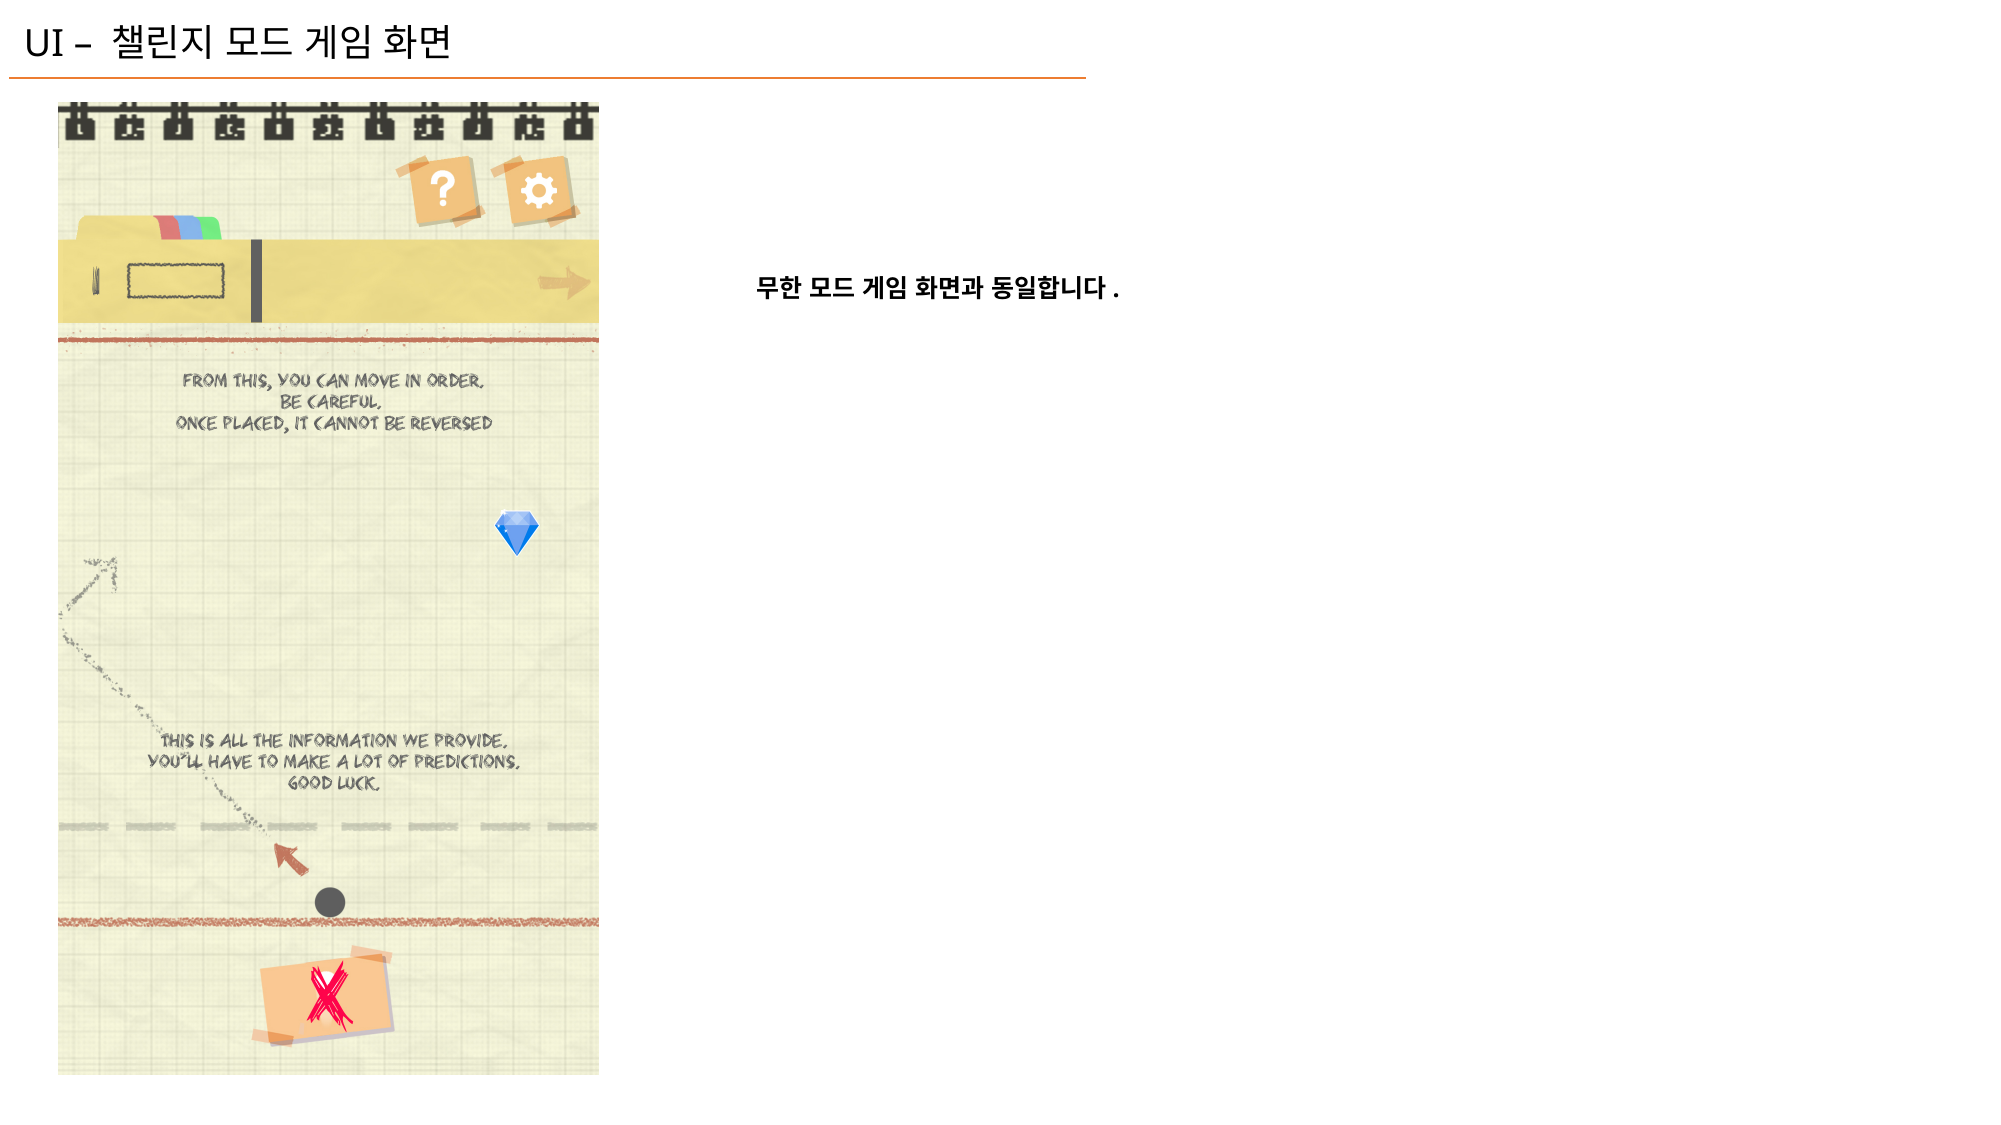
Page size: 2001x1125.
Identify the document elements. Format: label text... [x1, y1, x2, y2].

text_box UI – 챌린지 모드 게임 화면 [9, 11, 1087, 71]
picture [58, 102, 599, 1075]
text_box 무한 모드 게임 화면과 동일합니다. [741, 264, 1135, 310]
